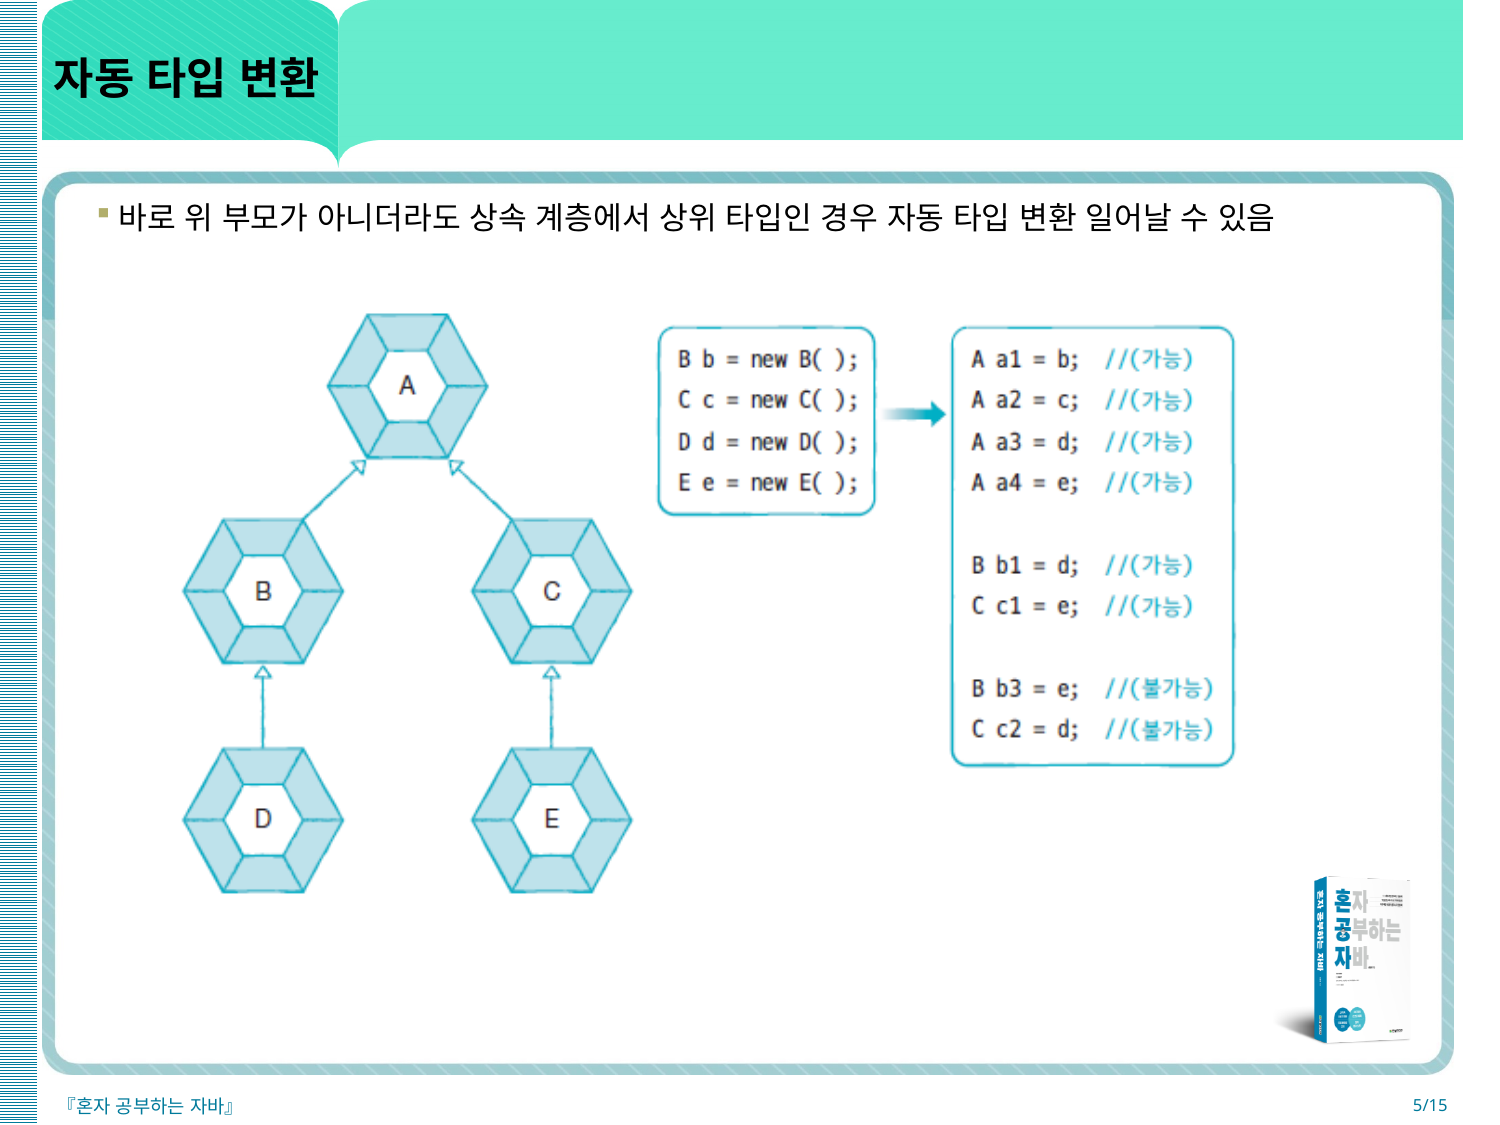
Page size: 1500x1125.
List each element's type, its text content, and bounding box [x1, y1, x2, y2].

picture [42, 0, 1463, 187]
picture [68, 1097, 75, 1110]
list 바로 위 부모가 아니더라도 상속 계층에서 상위 타입인 경우 자동 타입 변환 일어날 수 있음 [37, 187, 1463, 1091]
picture [225, 1102, 232, 1115]
picture [116, 1102, 131, 1107]
picture [162, 287, 1253, 913]
picture [1243, 797, 1488, 1122]
title 자동 타입 변환 [39, 42, 1280, 138]
